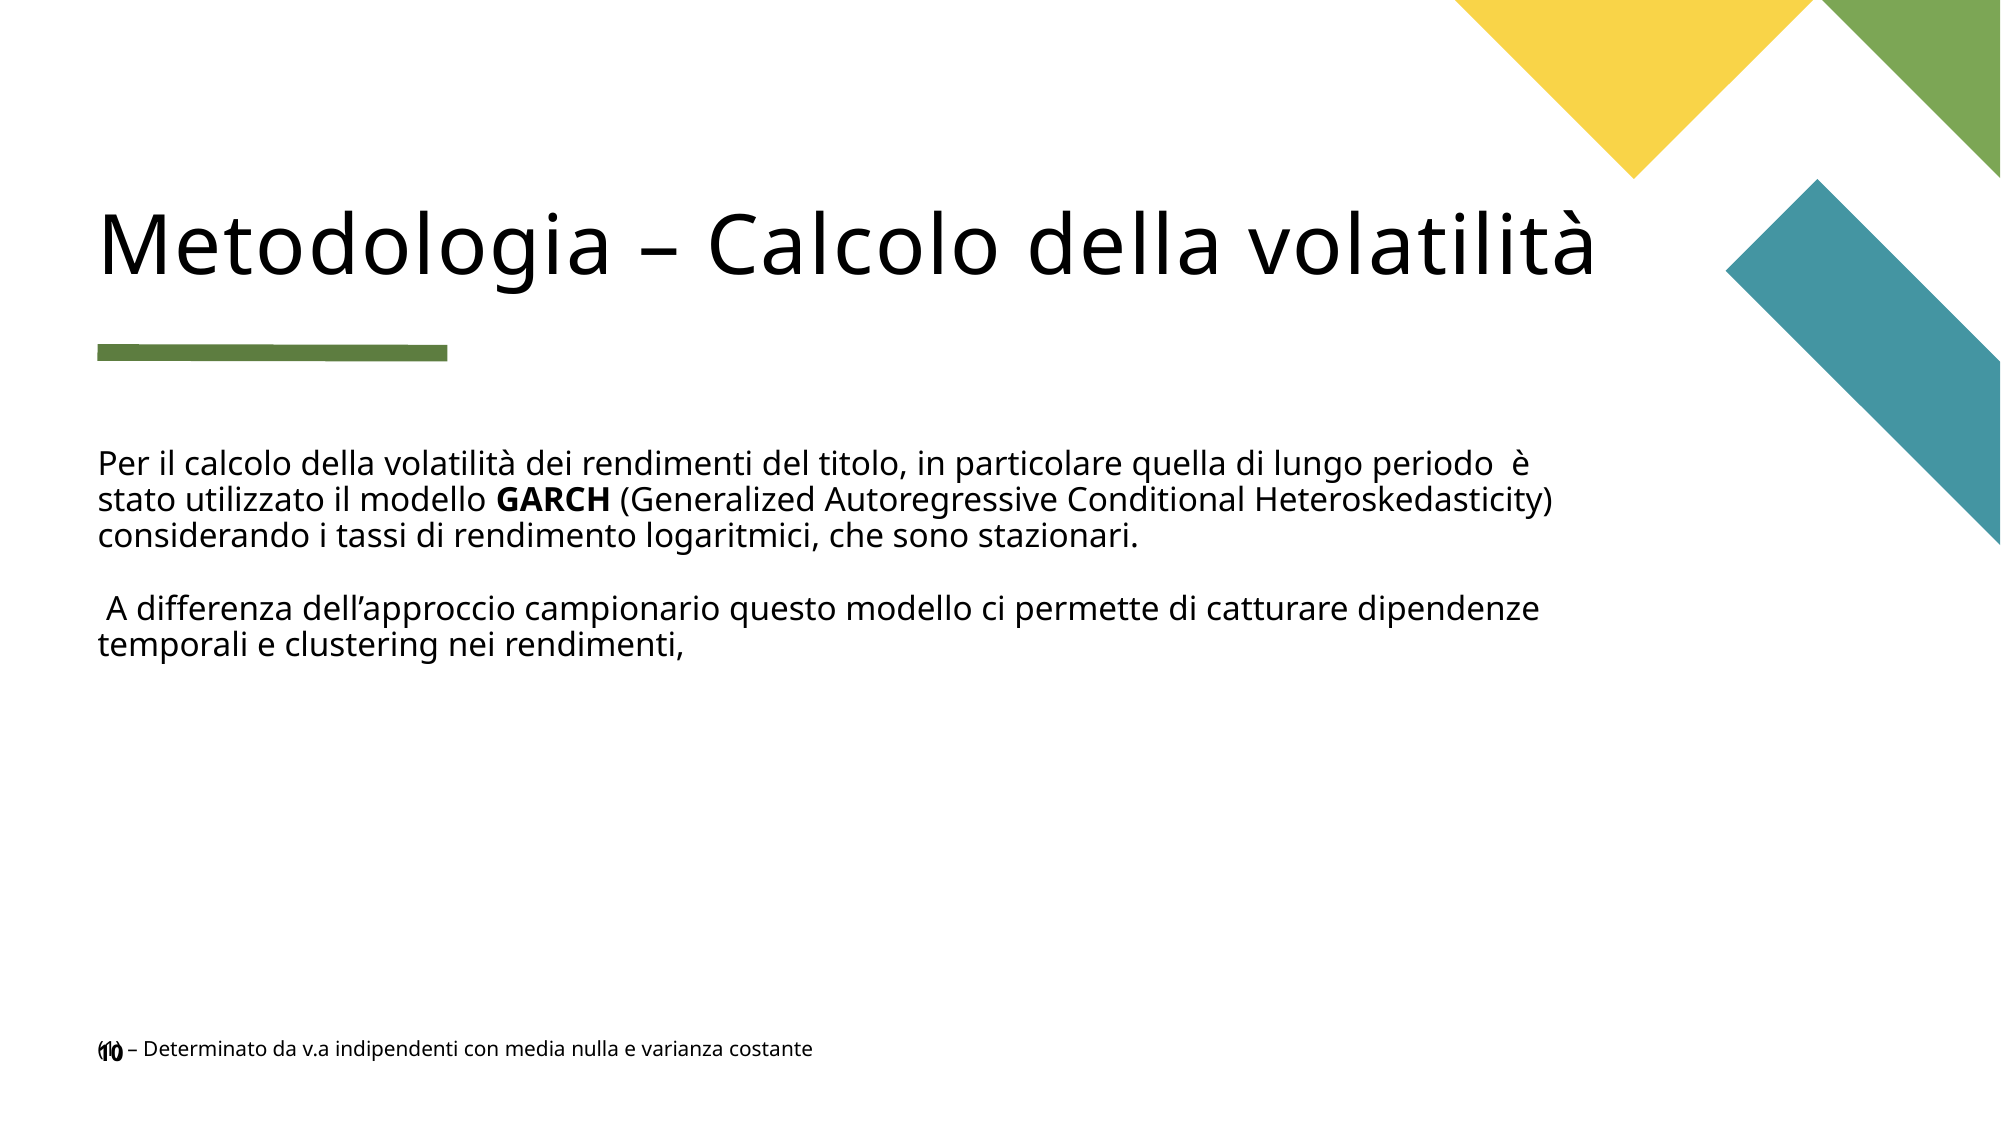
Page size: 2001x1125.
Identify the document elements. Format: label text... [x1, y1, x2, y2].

title Metodologia – Calcolo della volatilità [97, 45, 1702, 291]
slide_number 10 [97, 1038, 184, 1080]
